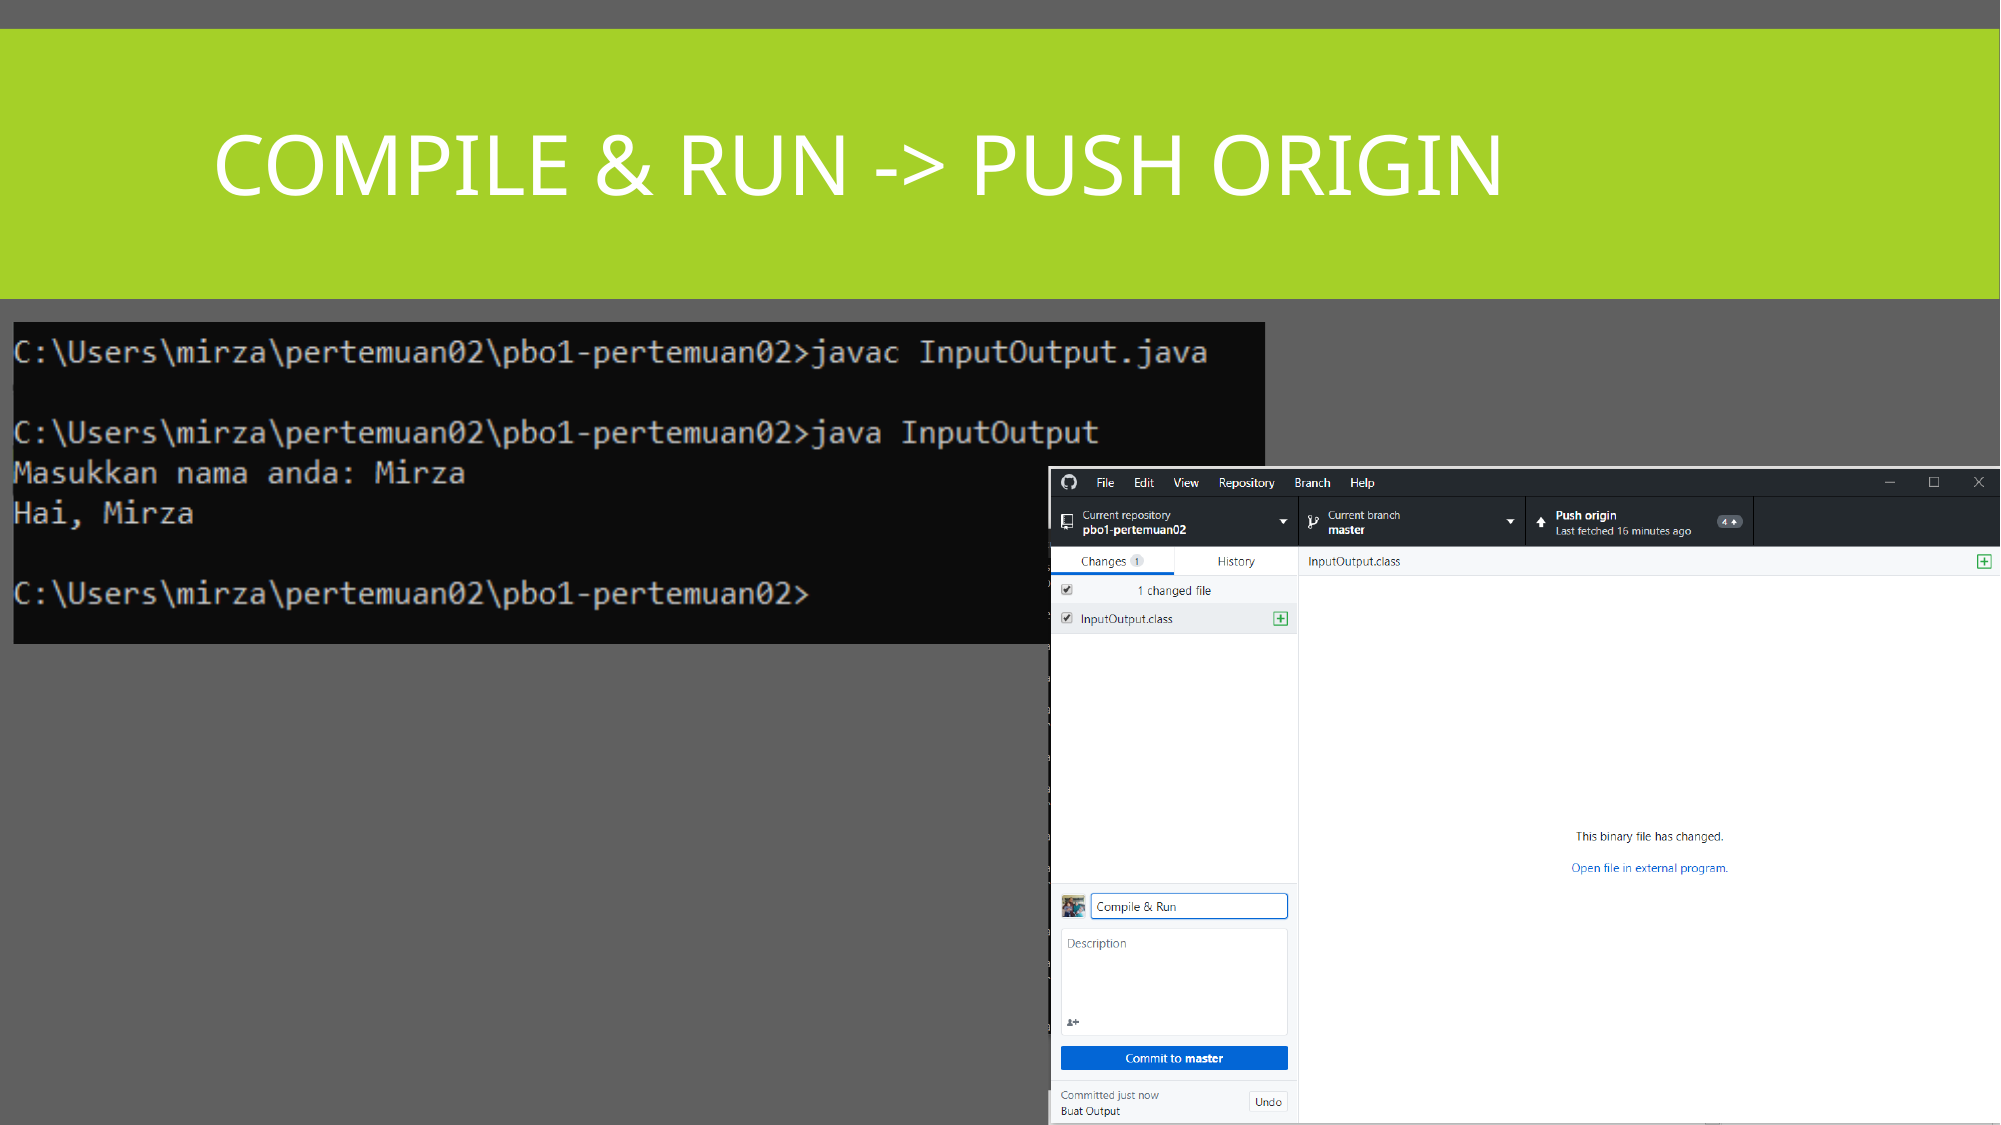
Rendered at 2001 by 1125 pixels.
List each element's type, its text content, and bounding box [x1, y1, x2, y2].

title Compile & Run -> Push origin [197, 46, 1803, 295]
picture [1048, 466, 2000, 1125]
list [12, 322, 1266, 644]
